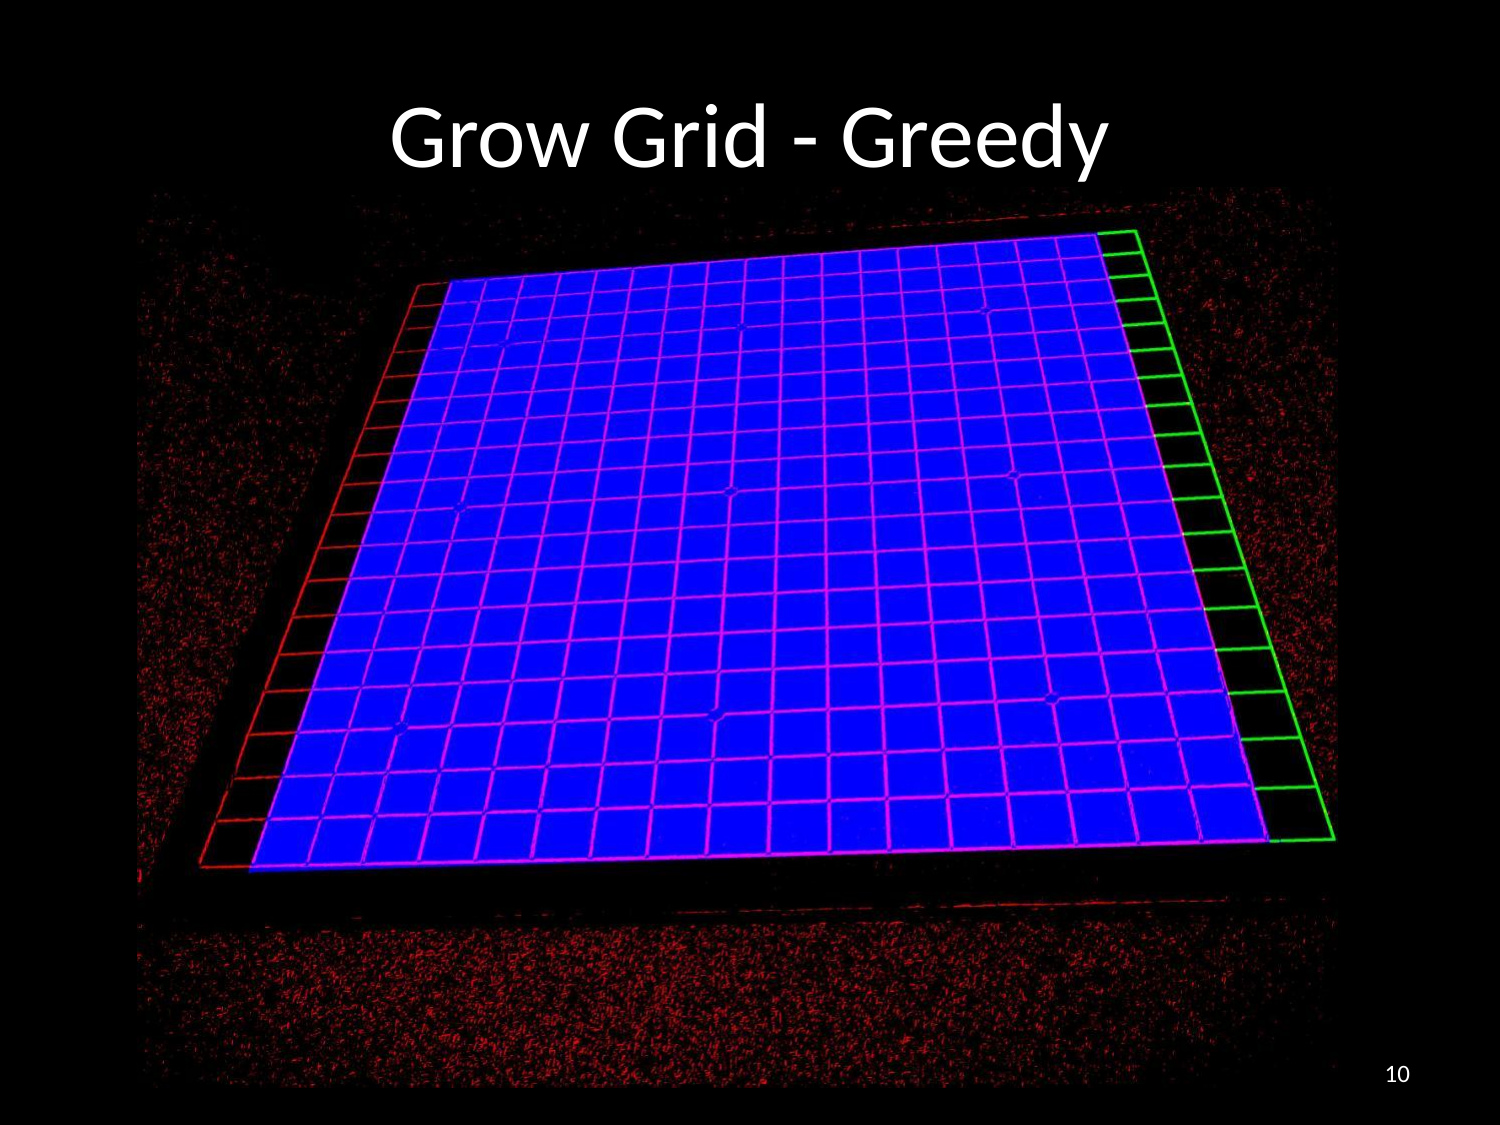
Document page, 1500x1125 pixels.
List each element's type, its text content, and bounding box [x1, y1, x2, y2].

title Grow Grid - Greedy [75, 37, 1425, 225]
slide_number 10 [1074, 1042, 1425, 1103]
picture [137, 187, 1338, 1088]
